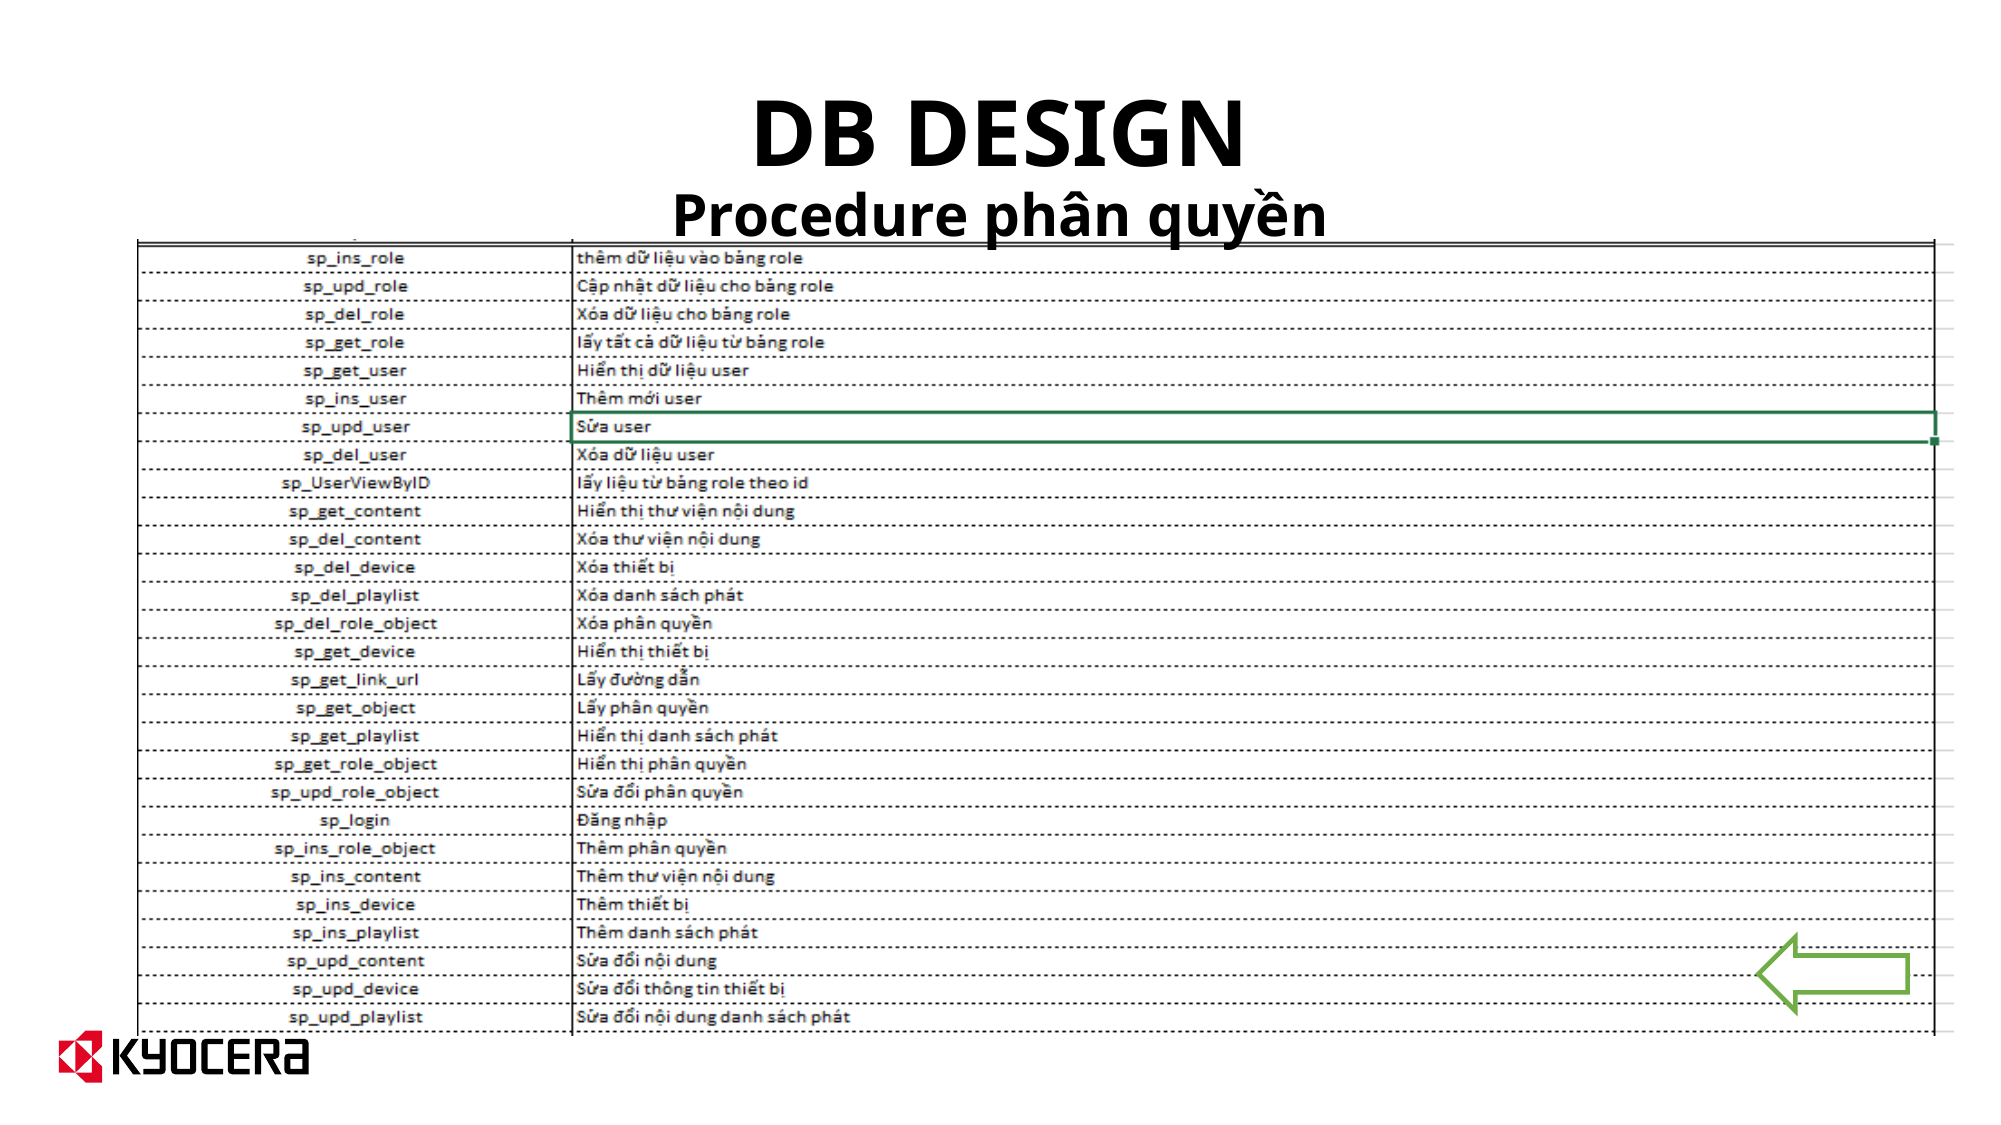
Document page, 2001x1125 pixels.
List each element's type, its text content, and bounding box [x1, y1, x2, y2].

title DB DESIGN Procedure phân quyền [137, 59, 1863, 239]
picture [137, 239, 1954, 1036]
